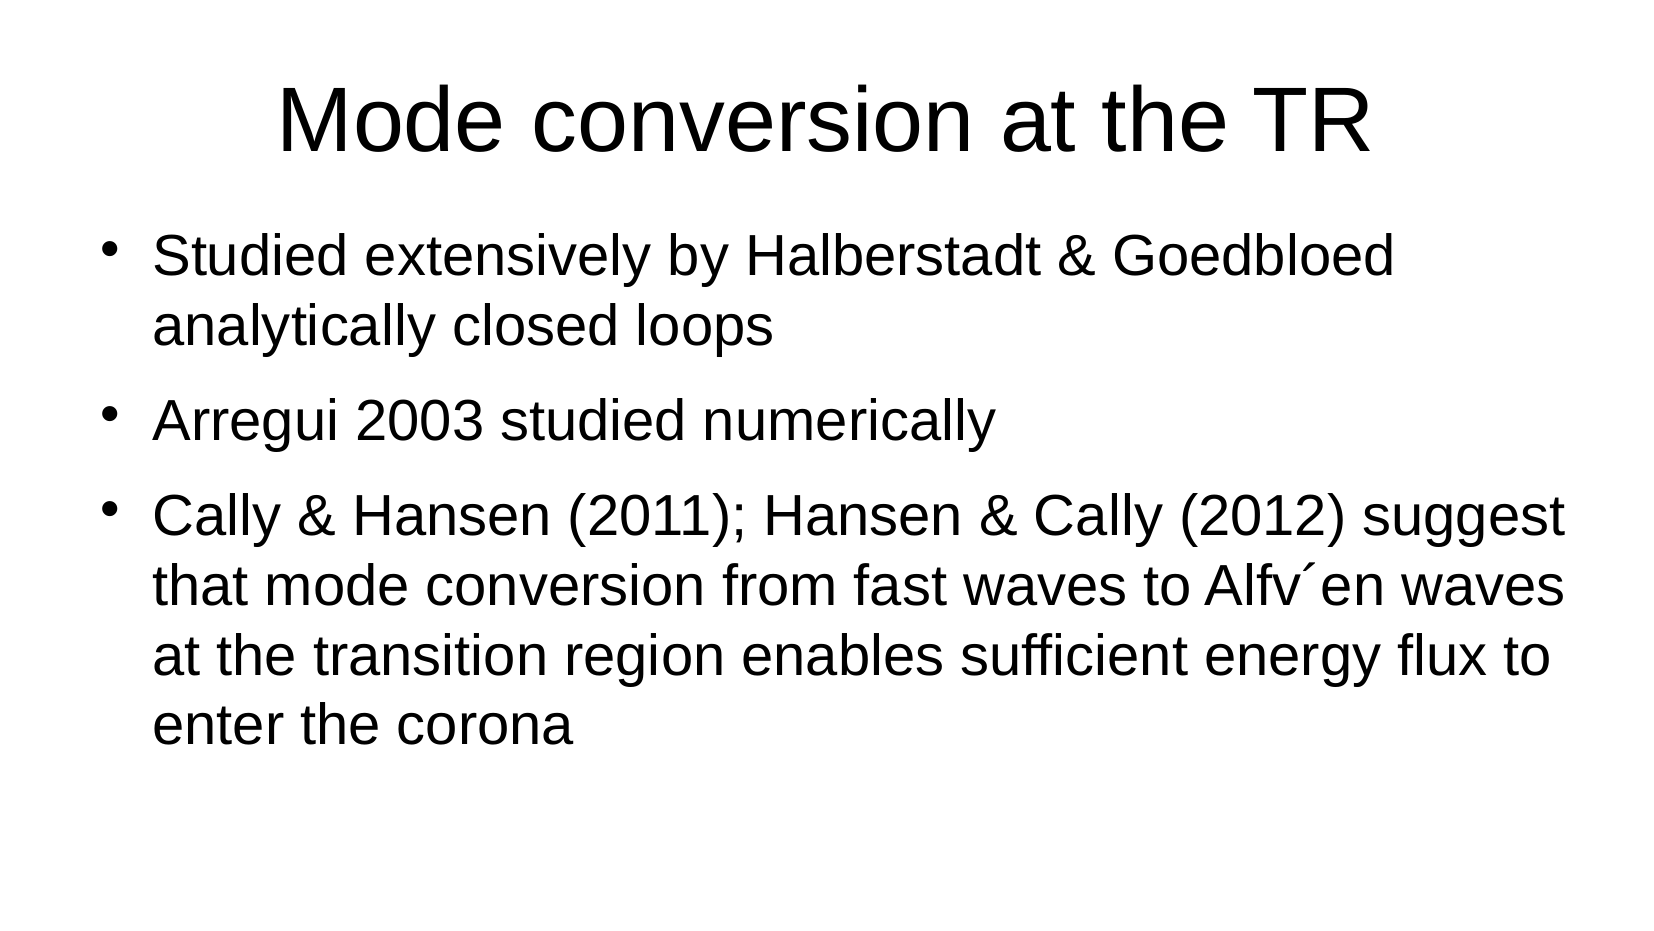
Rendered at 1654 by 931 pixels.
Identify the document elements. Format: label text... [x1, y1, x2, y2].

text_box Mode conversion at the TR [82, 37, 1571, 193]
text_box Studied extensively by Halberstadt & Goedbloed analytically closed loops Arregui 2003 studied numerically Cally & Hansen (2011); Hansen & Cally (2012) suggest that mode conversion from fast waves to Alfv´en waves at the transition region enables sufficient energy flux to enter the corona [82, 217, 1571, 757]
